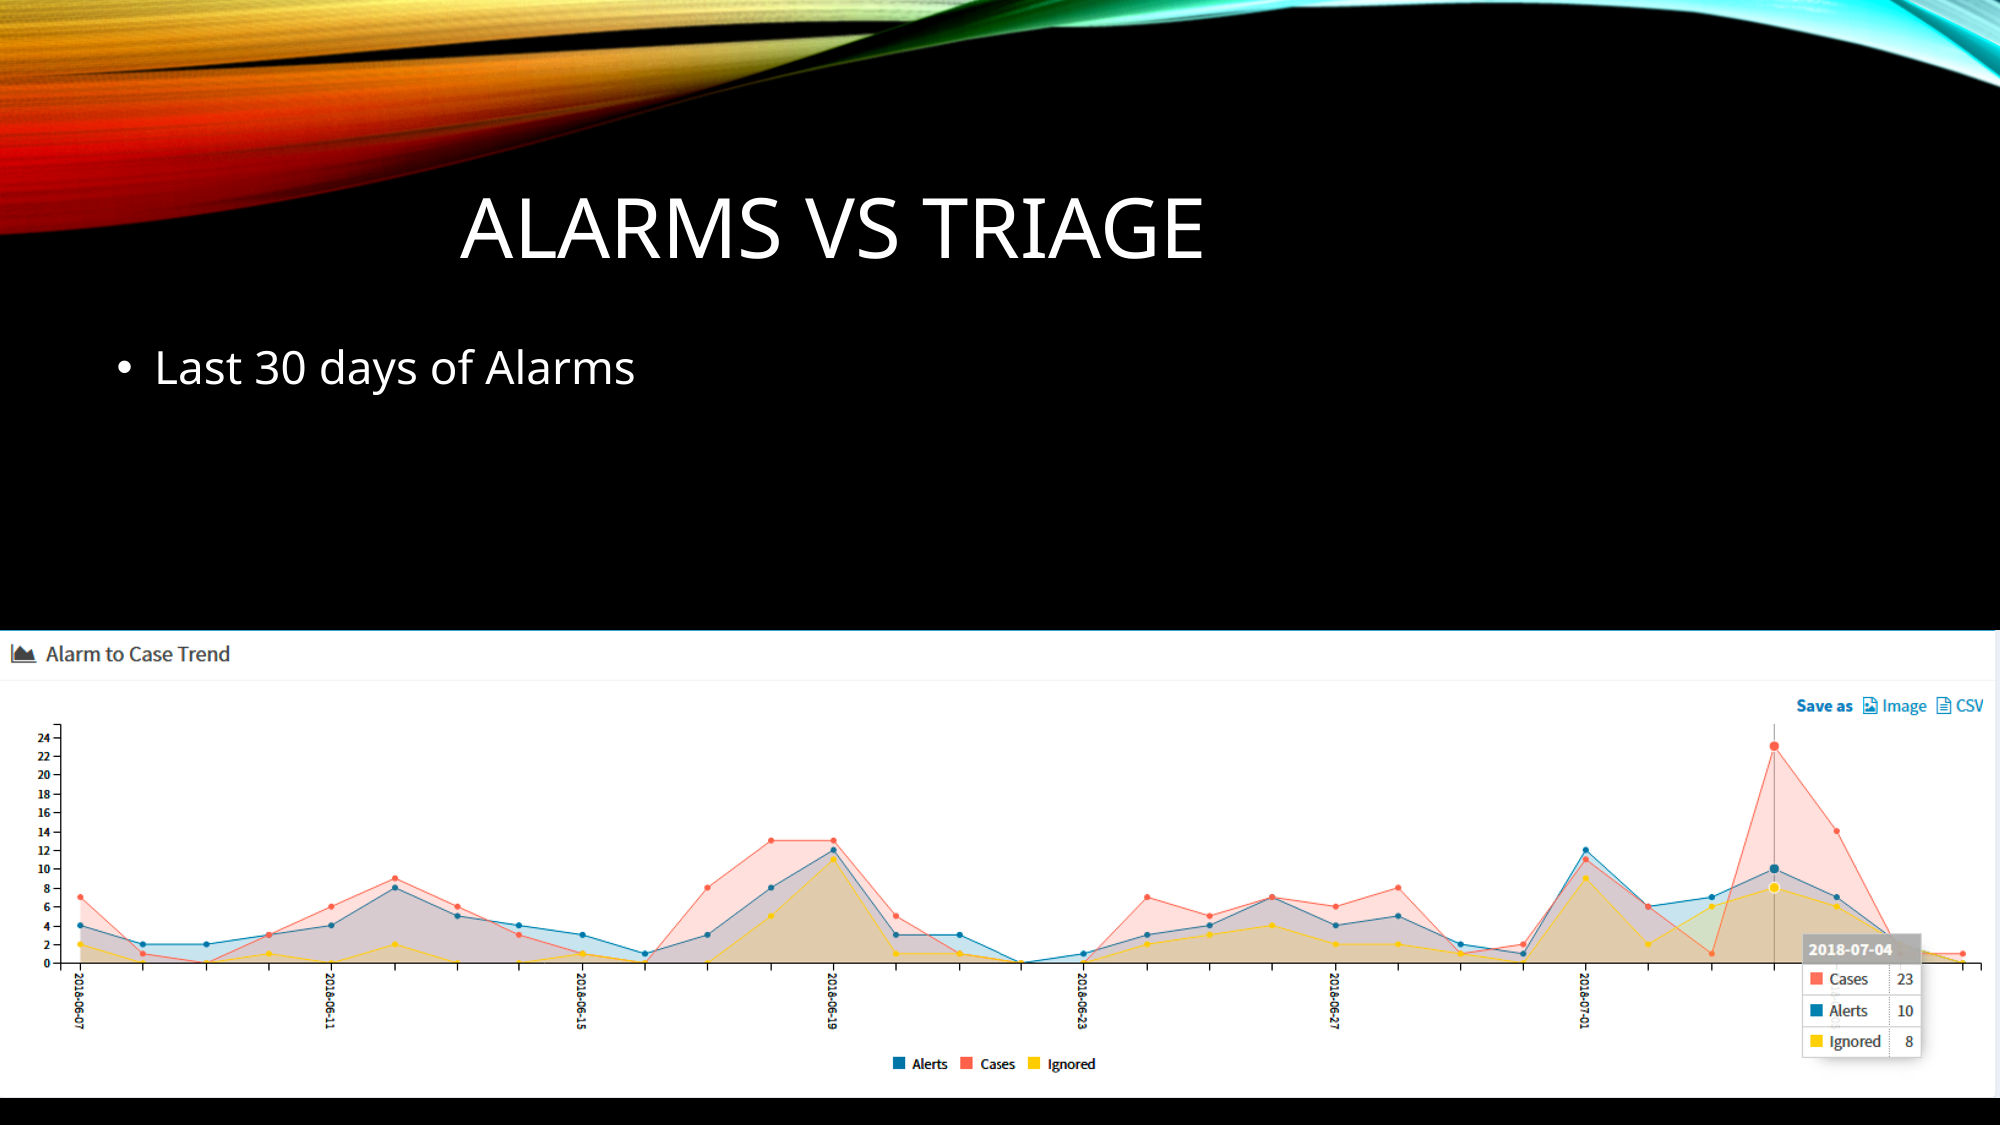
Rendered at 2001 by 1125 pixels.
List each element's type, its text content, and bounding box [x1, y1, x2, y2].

title Alarms vs Triage [101, 125, 1223, 337]
picture [0, 630, 2000, 1099]
list Last 30 days of Alarms [101, 337, 1223, 630]
picture [0, 0, 2000, 237]
